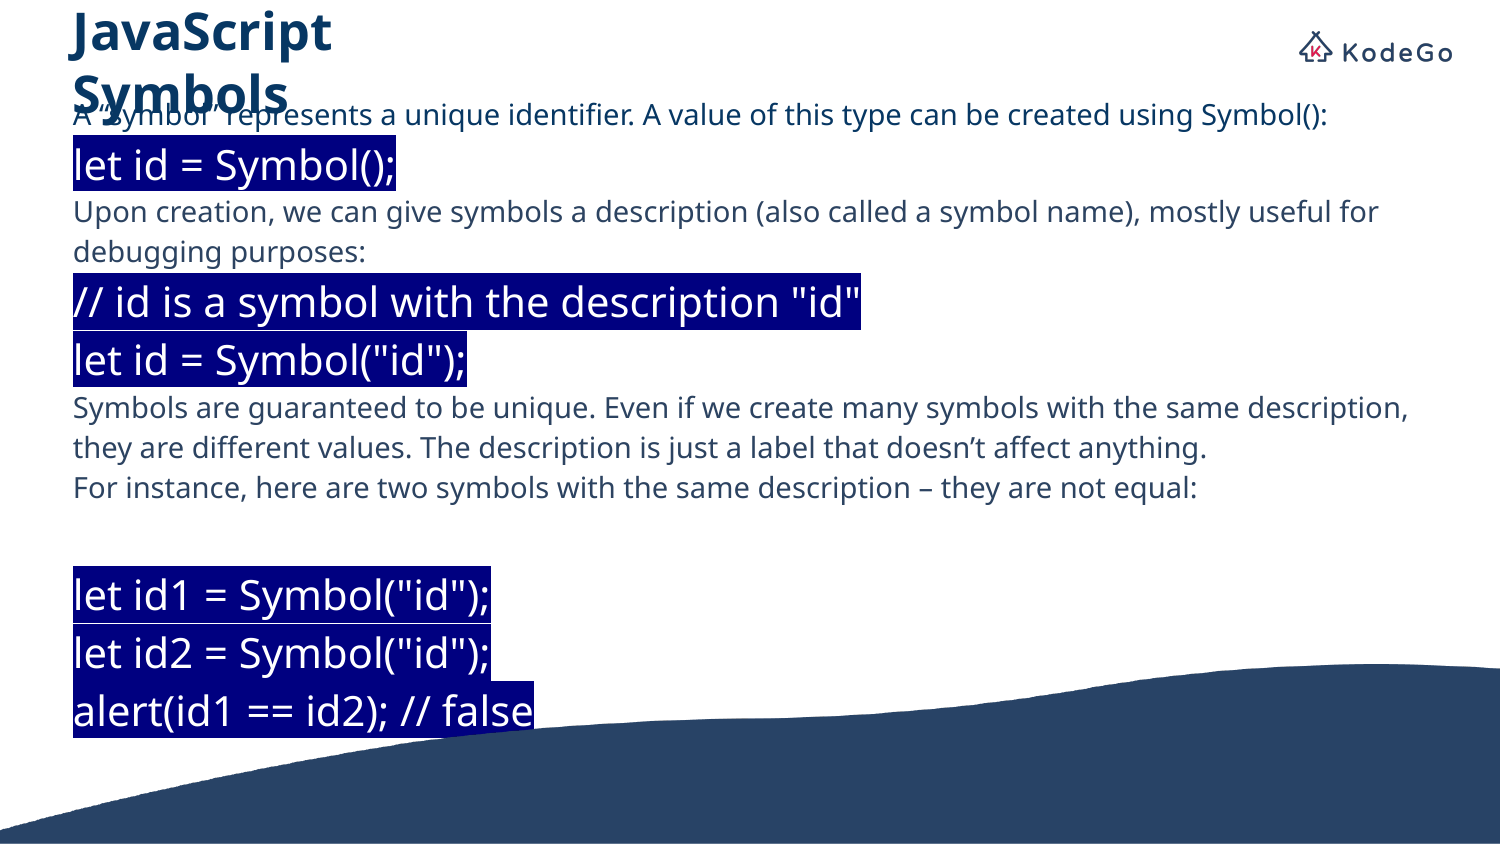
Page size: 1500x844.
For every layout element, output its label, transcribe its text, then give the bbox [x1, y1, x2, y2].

picture [1285, 16, 1463, 76]
text_box A “symbol” represents a unique identifier. A value of this type can be created using Symbol(): let id = Symbol(); Upon creation, we can give symbols a description (also called a symbol name), mostly useful for debugging purposes: // id is a symbol with the description "id" let id = Symbol("id"); Symbols are guaranteed to be unique. Even if we create many symbols with the same description, they are different values. The description is just a label that doesn’t affect anything. For instance, here are two symbols with the same description – they are not equal: let id1 = Symbol("id"); let id2 = Symbol("id"); alert(id1 == id2); // false [57, 75, 1443, 662]
picture [0, 664, 1500, 844]
text_box JavaScript Symbols [57, 23, 544, 99]
